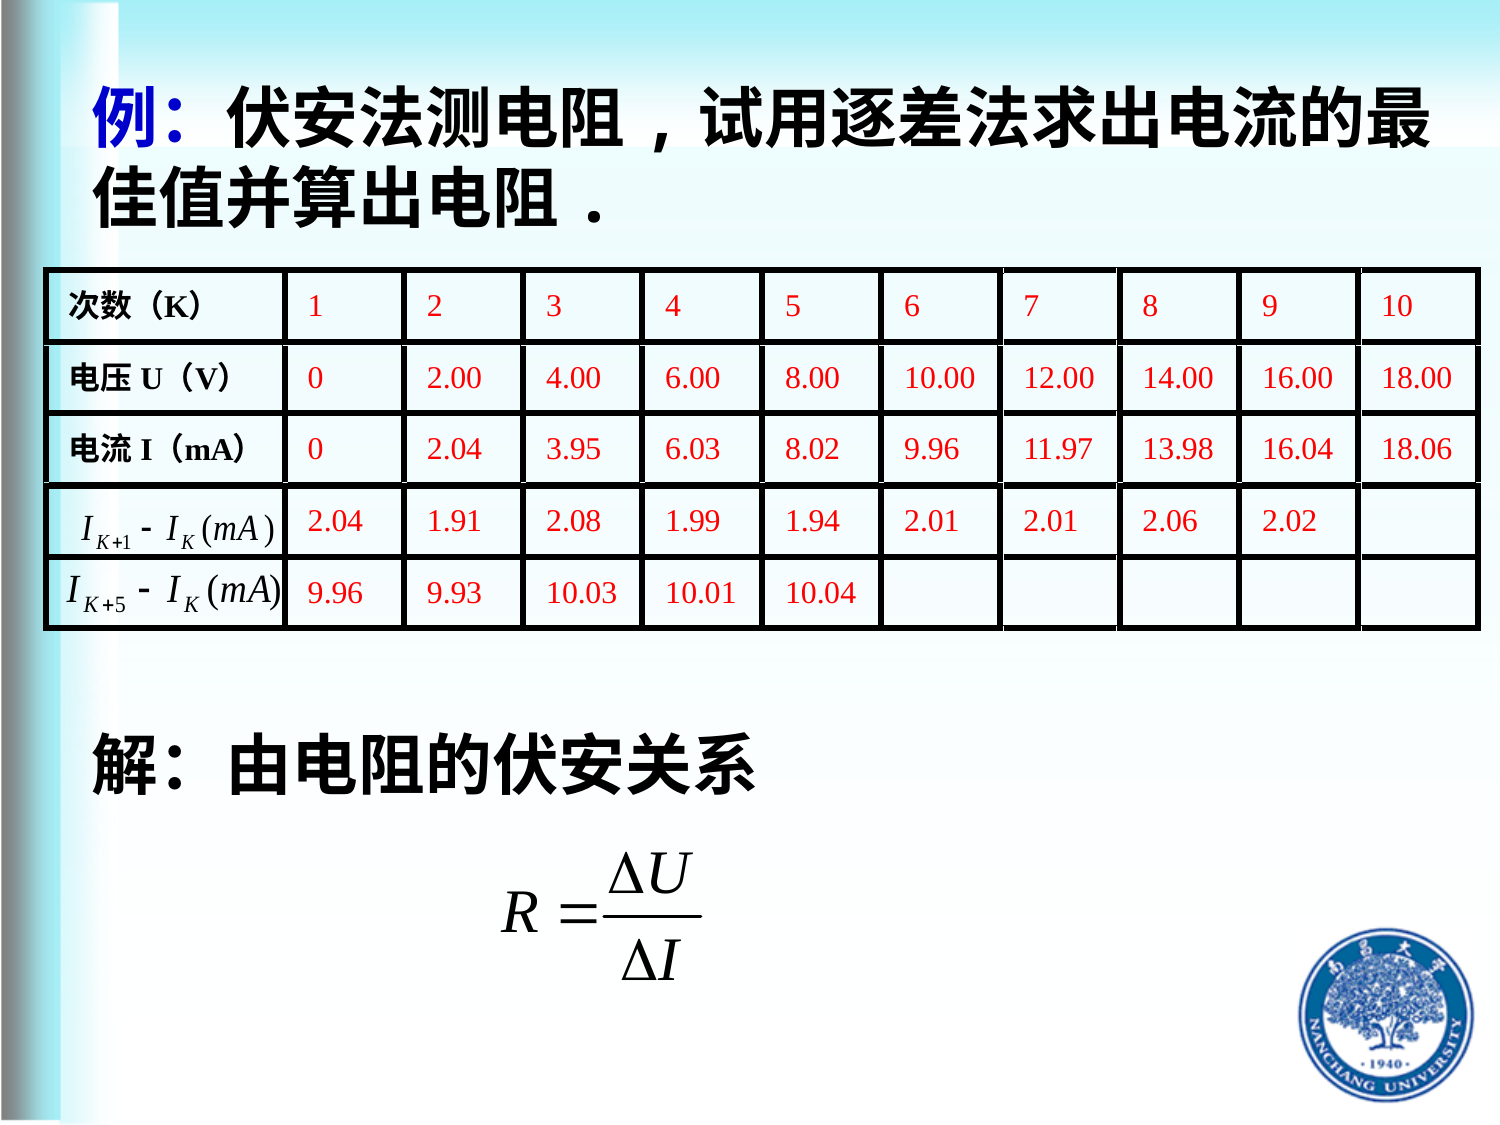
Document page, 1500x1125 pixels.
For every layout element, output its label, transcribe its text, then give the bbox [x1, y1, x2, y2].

text_box 解：由电阻的伏安关系 [76, 715, 1453, 811]
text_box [490, 834, 712, 994]
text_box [20, 267, 1500, 688]
text_box 例：伏安法测电阻,试用逐差法求出电流的最佳值并算出电阻. [76, 68, 1453, 244]
picture [0, 0, 1500, 1125]
